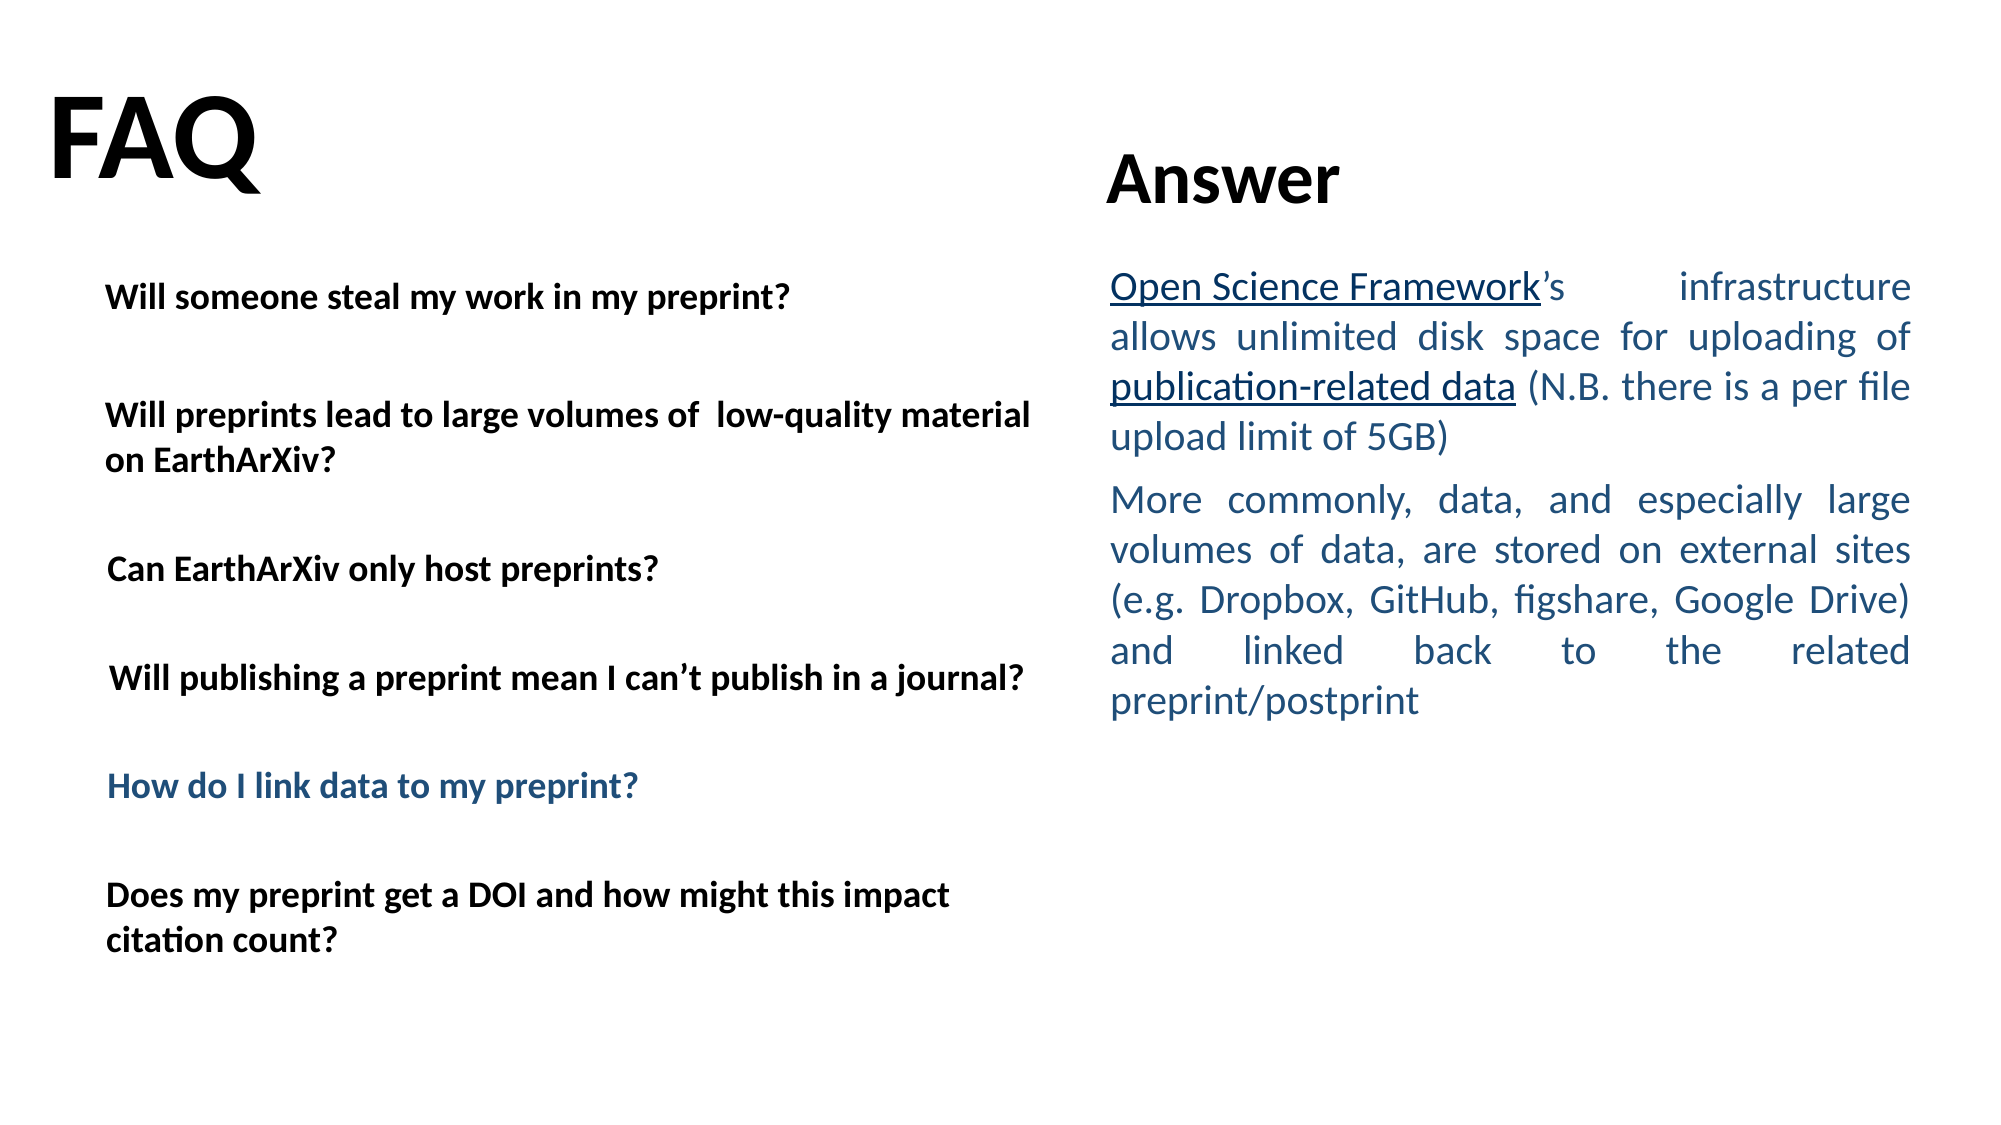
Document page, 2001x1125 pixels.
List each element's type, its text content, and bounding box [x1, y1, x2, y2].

text_box Answer [1091, 121, 1519, 227]
text_box How do I link data to my preprint? [92, 754, 655, 814]
text_box Will preprints lead to large volumes of low-quality material on EarthArXiv? [90, 382, 1091, 488]
text_box Does my preprint get a DOI and how might this impact citation count? [91, 862, 1092, 968]
text_box FAQ [33, 46, 462, 212]
text_box Can EarthArXiv only host preprints? [92, 536, 676, 597]
text_box Open Science Framework’s infrastructure allows unlimited disk space for uploading of publication-related data (N.B. there is a per file upload limit of 5GB) More commonly, data, and especially large volumes of data, are stored on external sites (e.g. Dropbox, GitHub, figshare, Google Drive) and linked back to the related preprint/postprint [1091, 251, 1927, 730]
text_box Will someone steal my work in my preprint? [90, 264, 1091, 324]
text_box Will publishing a preprint mean I can’t publish in a journal? [94, 645, 1042, 706]
